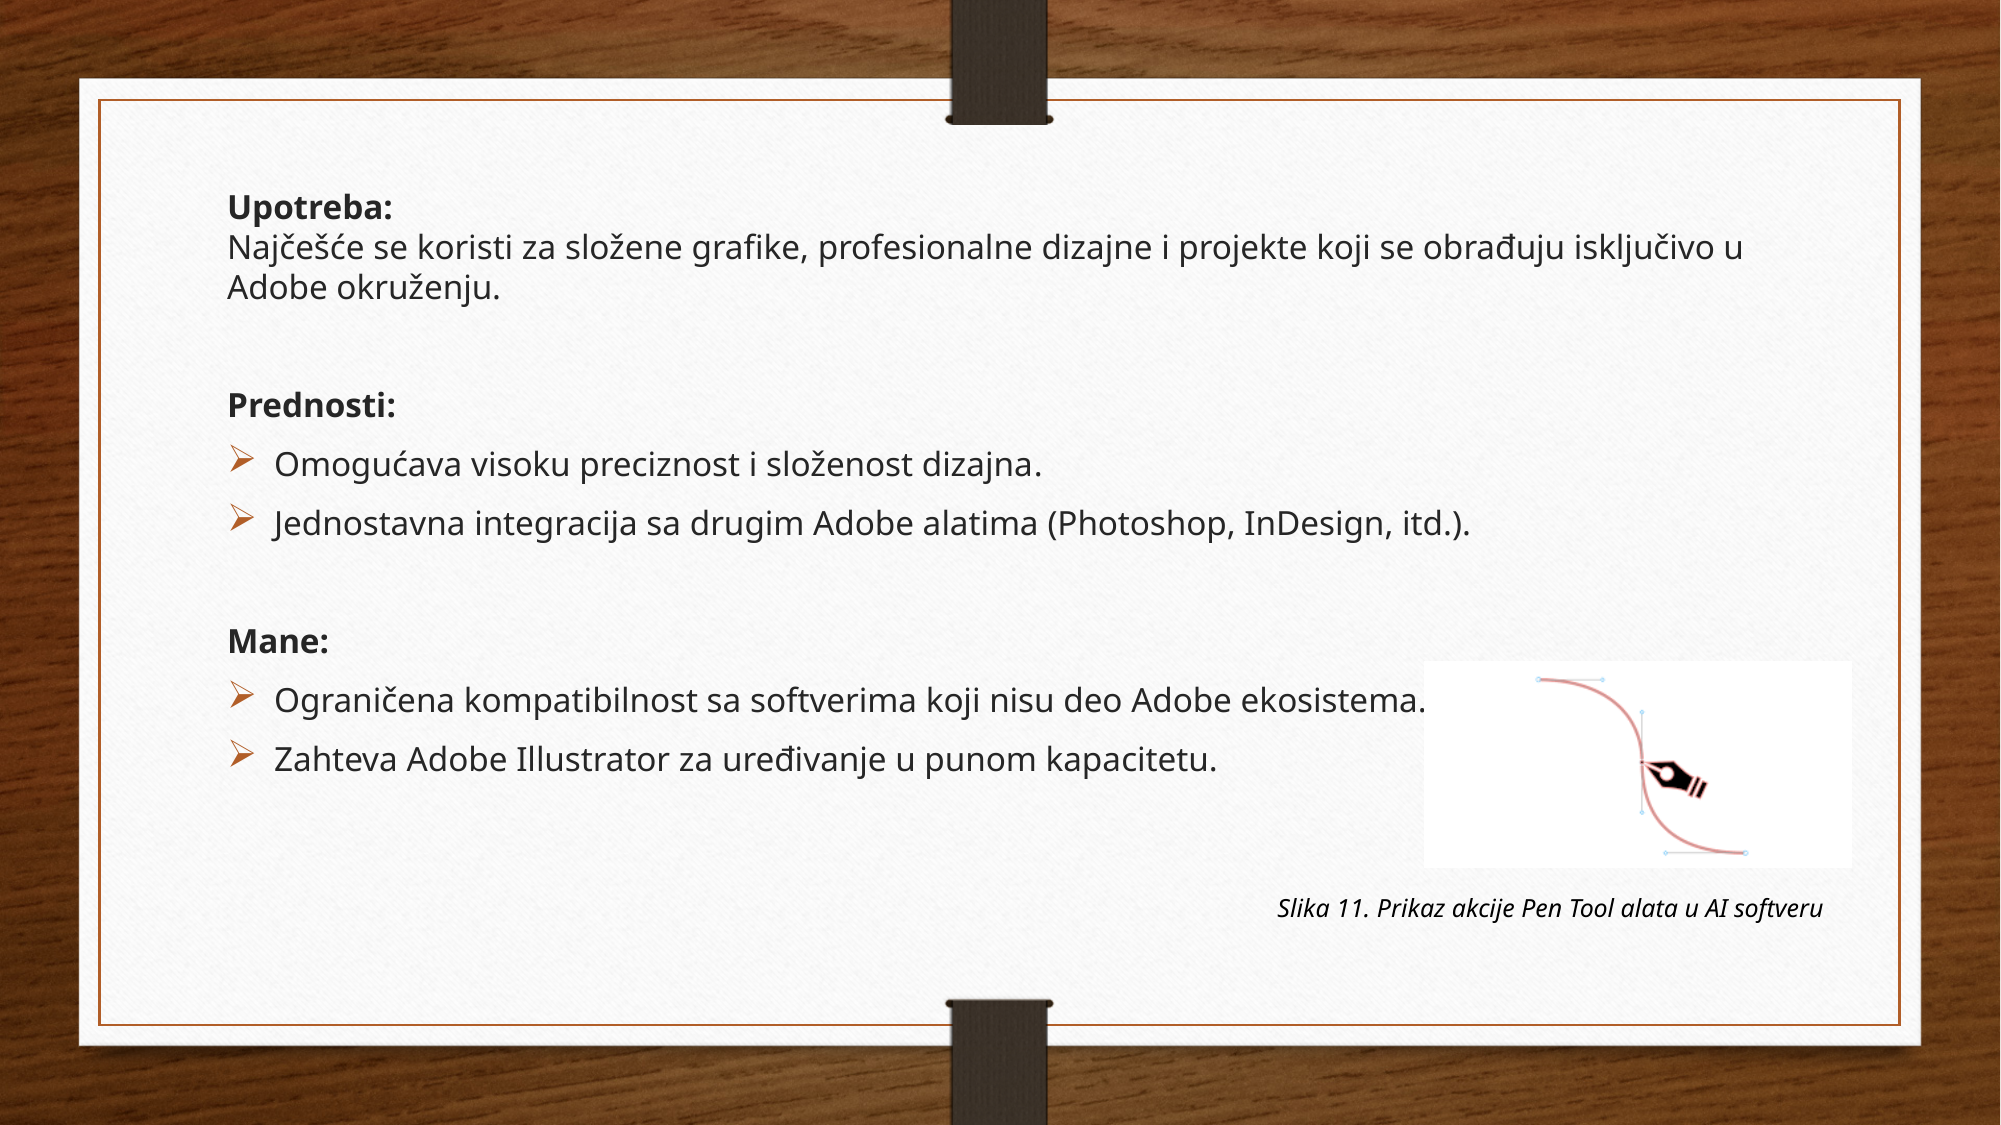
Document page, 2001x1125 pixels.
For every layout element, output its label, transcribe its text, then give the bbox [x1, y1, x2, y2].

text_box Slika 11. Prikaz akcije Pen Tool alata u AI softveru [1262, 884, 1871, 930]
picture [0, 0, 948, 1125]
picture [101, 0, 2001, 1125]
text_box Upotreba: Najčešće se koristi za složene grafike, profesionalne dizajne i projekte koji se obrađuju isključivo u Adobe okruženju. Prednosti: Omogućava visoku preciznost i složenost dizajna. Jednostavna integracija sa drugim Adobe alatima (Photoshop, InDesign, itd.). Mane: Ograničena kompatibilnost sa softverima koji nisu deo Adobe ekosistema. Zahteva Adobe Illustrator za uređivanje u punom kapacitetu. [212, 178, 1788, 835]
